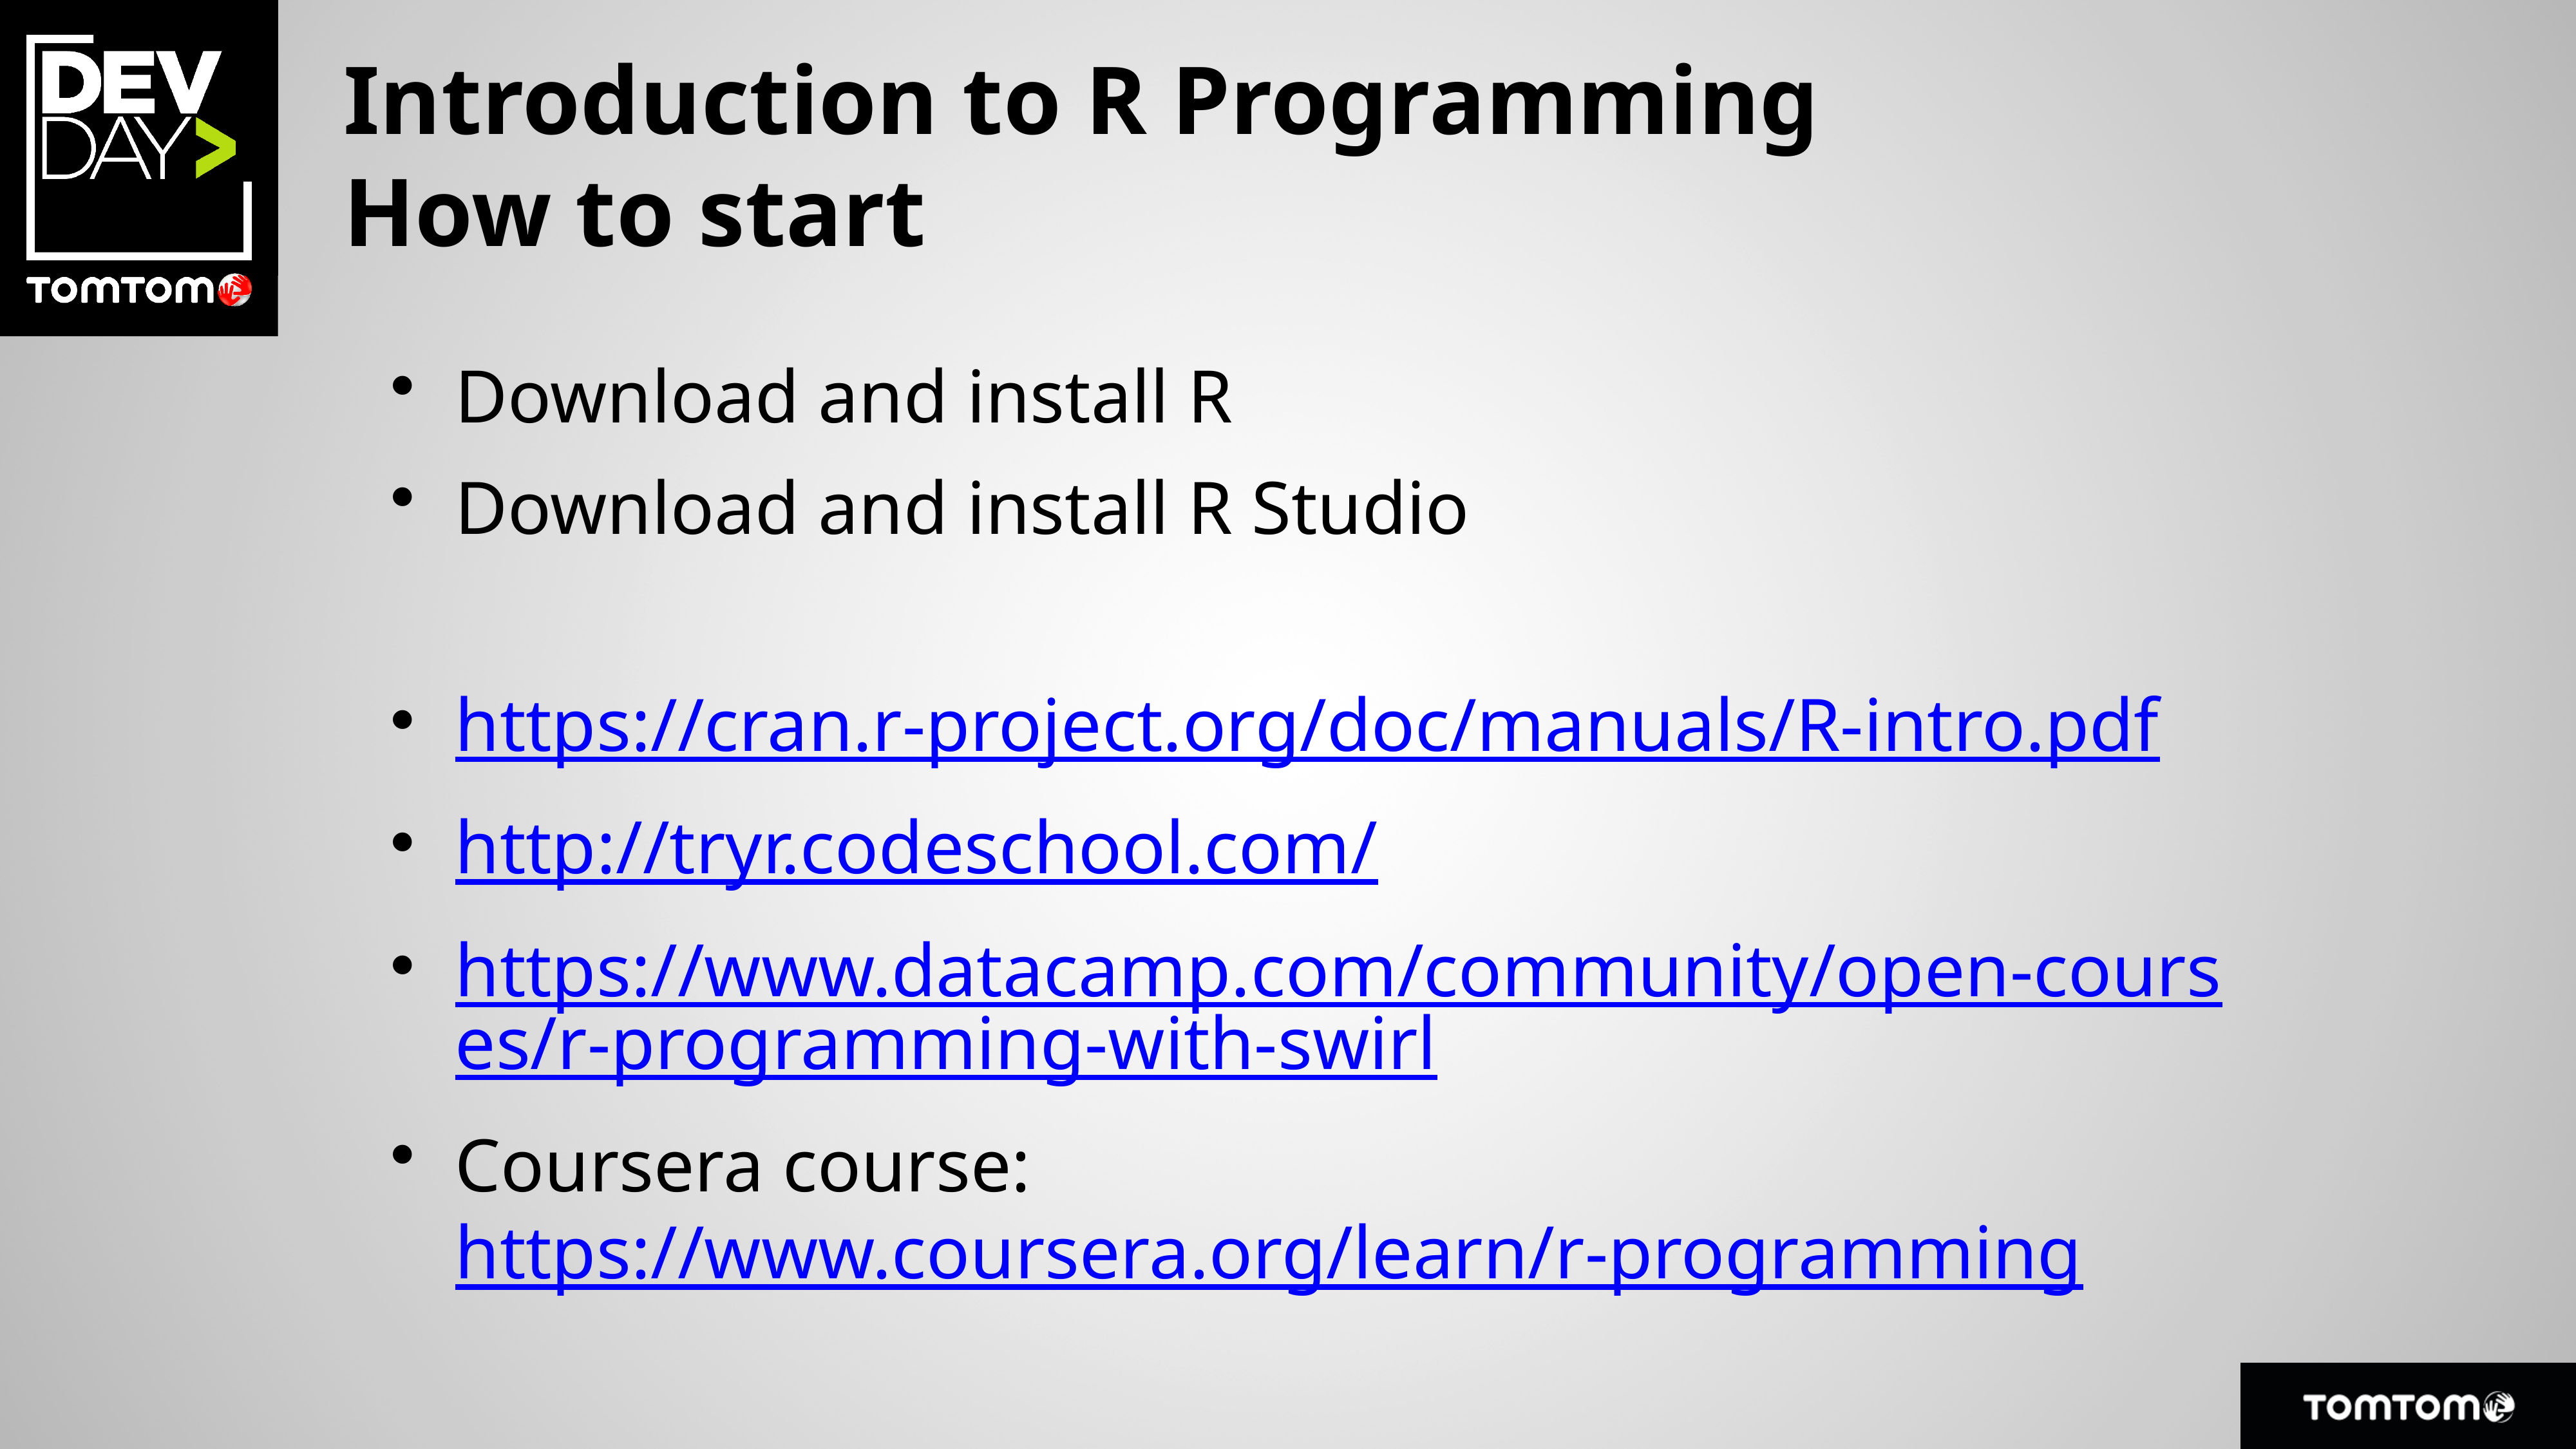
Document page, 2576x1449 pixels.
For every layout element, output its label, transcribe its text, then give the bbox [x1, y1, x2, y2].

list Download and install R Download and install R Studio https://cran.r-project.org/doc/manuals/R-intro.pdf http://tryr.codeschool.com/ https://www.datacamp.com/community/open-courses/r-programming-with-swirl Coursera course: https://www.coursera.org/learn/r-programming [336, 342, 2241, 1336]
picture [0, 0, 2576, 1449]
title Introduction to R Programming How to start [336, 32, 2113, 276]
